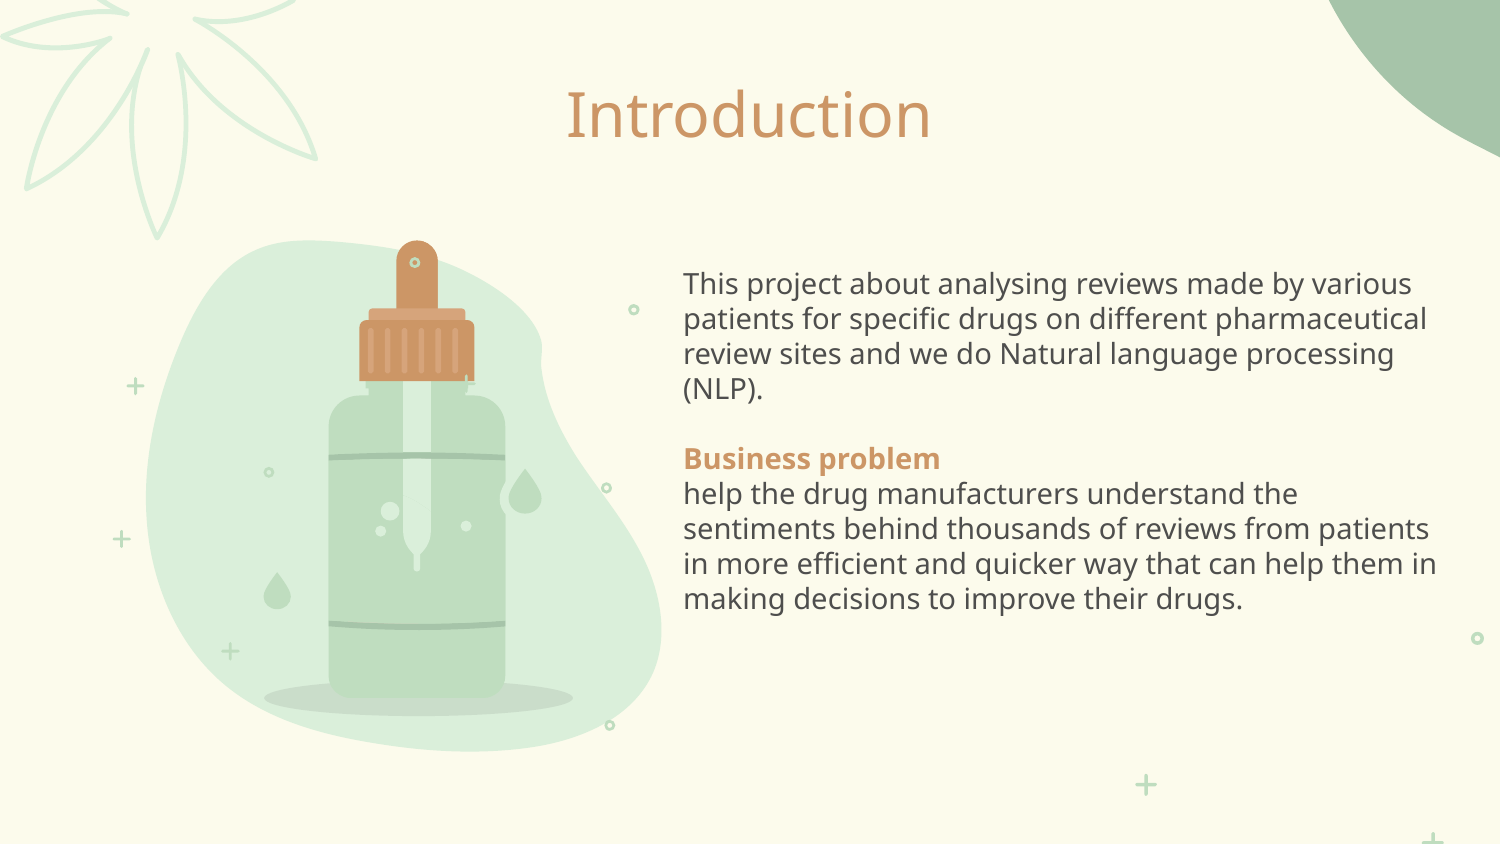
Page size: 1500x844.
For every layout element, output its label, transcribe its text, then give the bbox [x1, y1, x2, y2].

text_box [1118, 631, 1500, 844]
title Introduction [112, 87, 1388, 138]
subtitle This project about analysing reviews made by various patients for specific drugs on different pharmaceutical review sites and we do Natural language processing (NLP). Business problem help the drug manufacturers understand the sentiments behind thousands of reviews from patients in more efficient and quicker way that can help them in making decisions to improve their drugs. [673, 254, 1462, 626]
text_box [112, 240, 670, 752]
